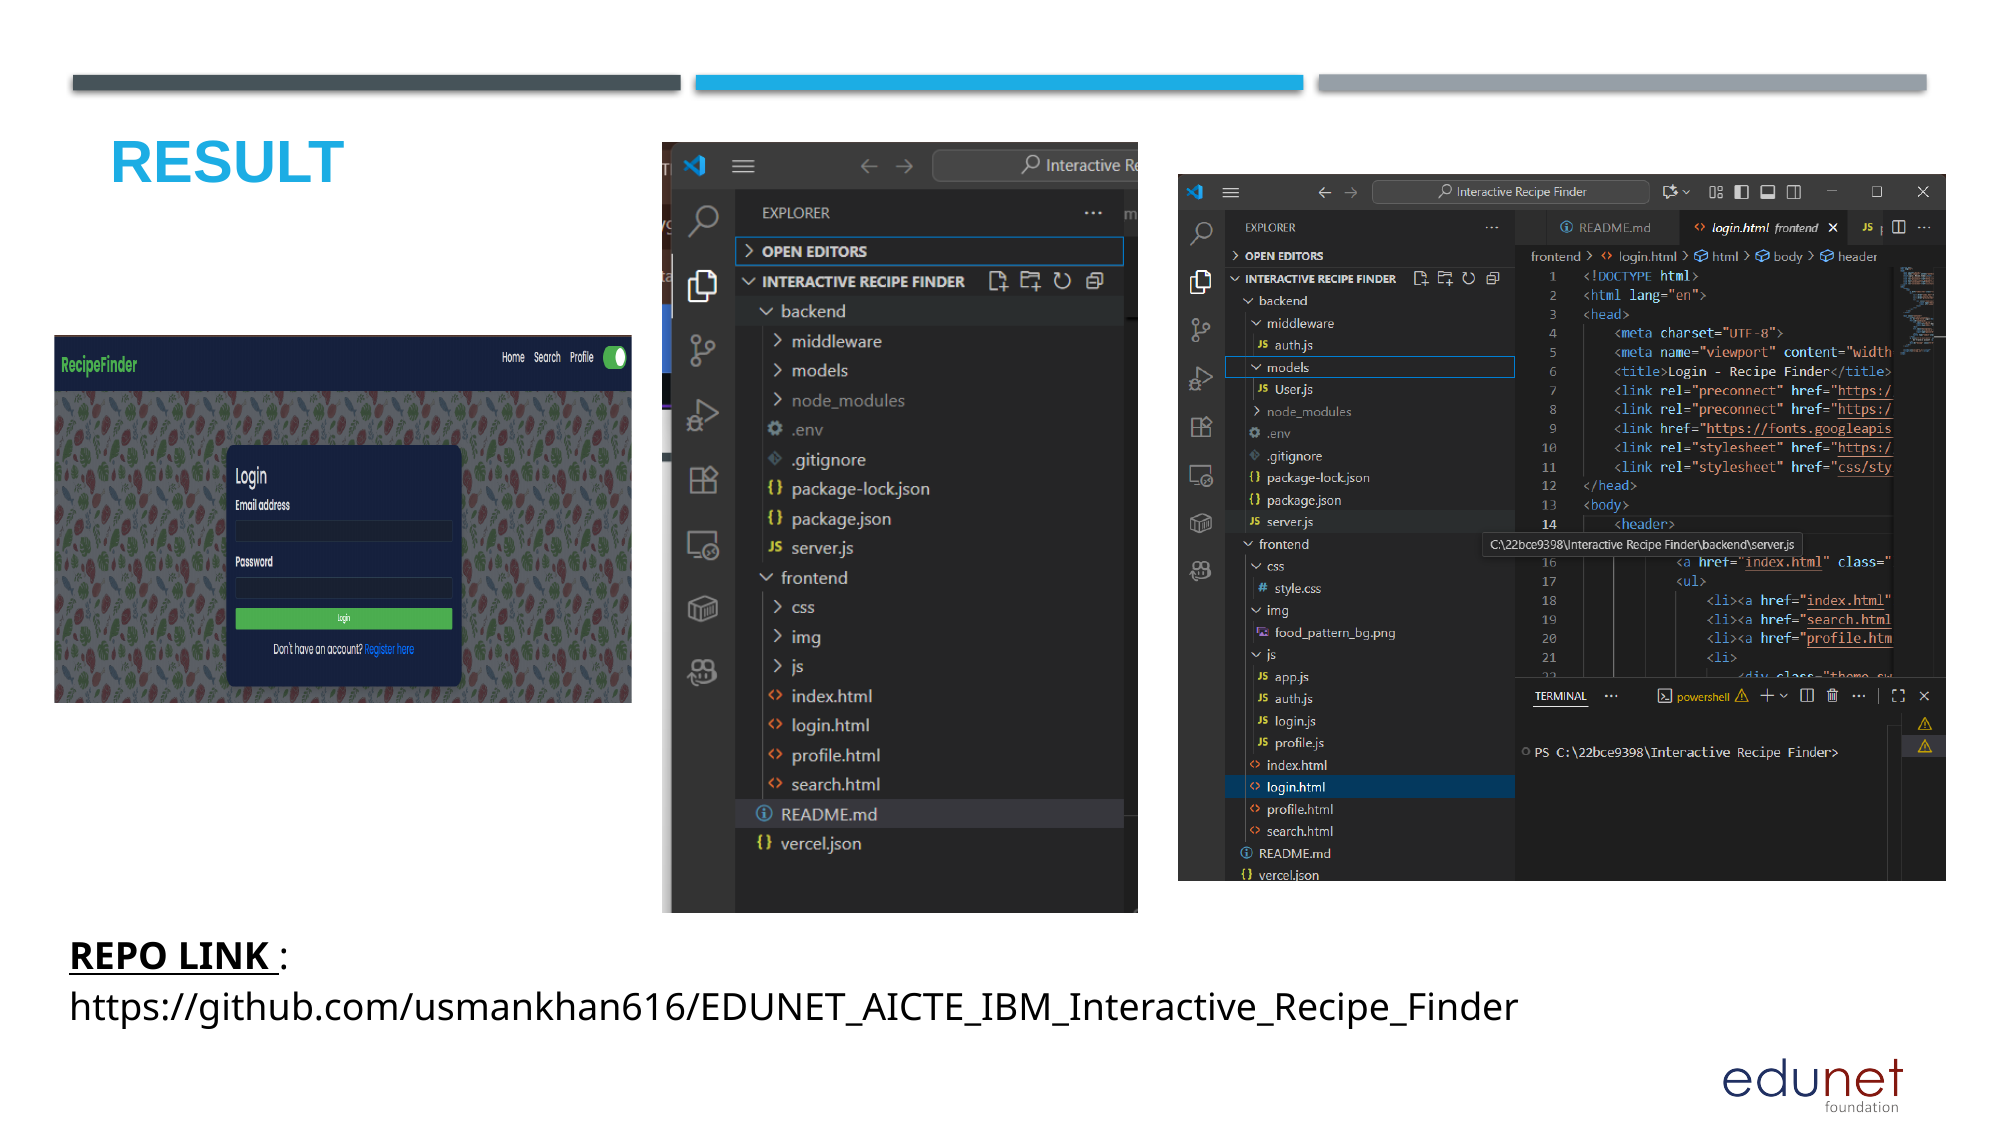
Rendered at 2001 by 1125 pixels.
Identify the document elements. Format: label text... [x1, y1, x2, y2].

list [53, 335, 633, 704]
picture [1719, 1056, 1905, 1116]
title Result [95, 115, 1905, 203]
text_box REPO LINK : https://github.com/usmankhan616/EDUNET_AICTE_IBM_Interactive_Recipe_Finder [54, 924, 1612, 1036]
picture [1178, 174, 1947, 881]
picture [662, 141, 1139, 914]
